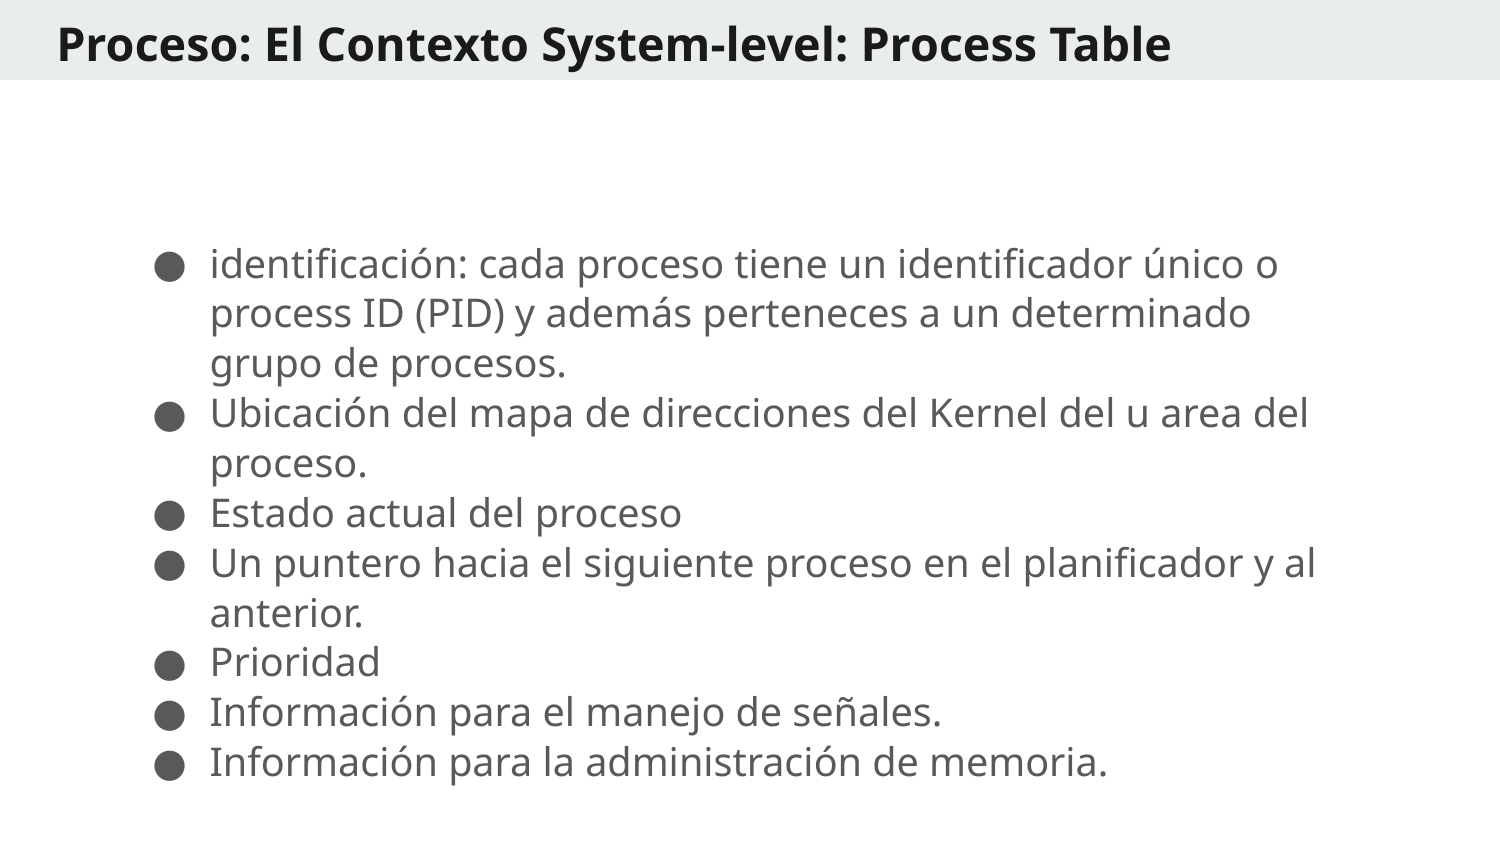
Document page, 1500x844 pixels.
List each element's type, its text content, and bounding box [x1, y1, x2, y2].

title Proceso: El Contexto System-level: Process Table [41, 0, 1459, 88]
list identificación: cada proceso tiene un identificador único o process ID (PID) y además perteneces a un determinado grupo de procesos. Ubicación del mapa de direcciones del Kernel del u area del proceso. Estado actual del proceso Un puntero hacia el siguiente proceso en el planificador y al anterior. Prioridad Información para el manejo de señales. Información para la administración de memoria. [119, 221, 1381, 809]
